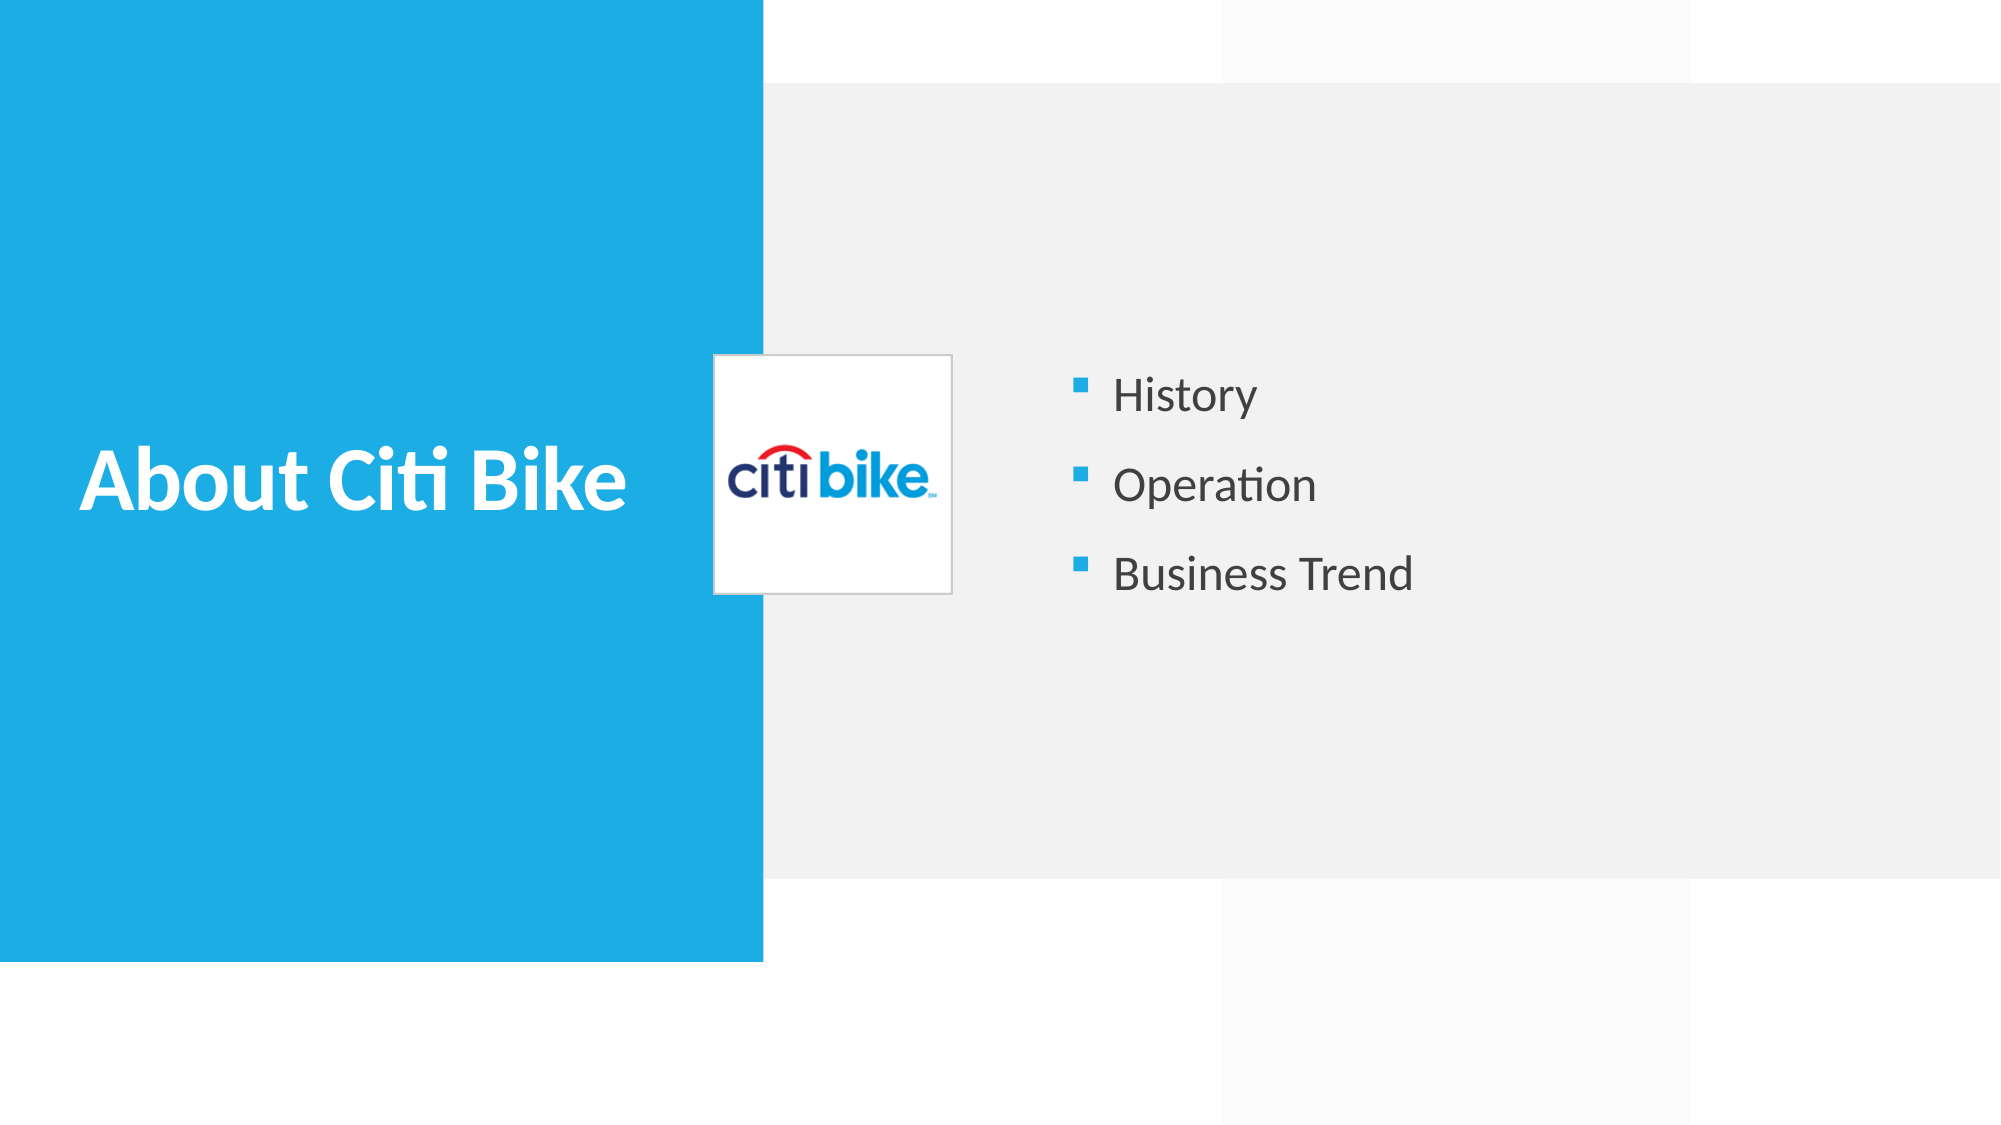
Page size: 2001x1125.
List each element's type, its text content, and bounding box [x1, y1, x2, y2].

title About Citi Bike [64, 309, 683, 653]
picture [712, 354, 953, 595]
list History Operation Business Trend [1069, 154, 1833, 808]
